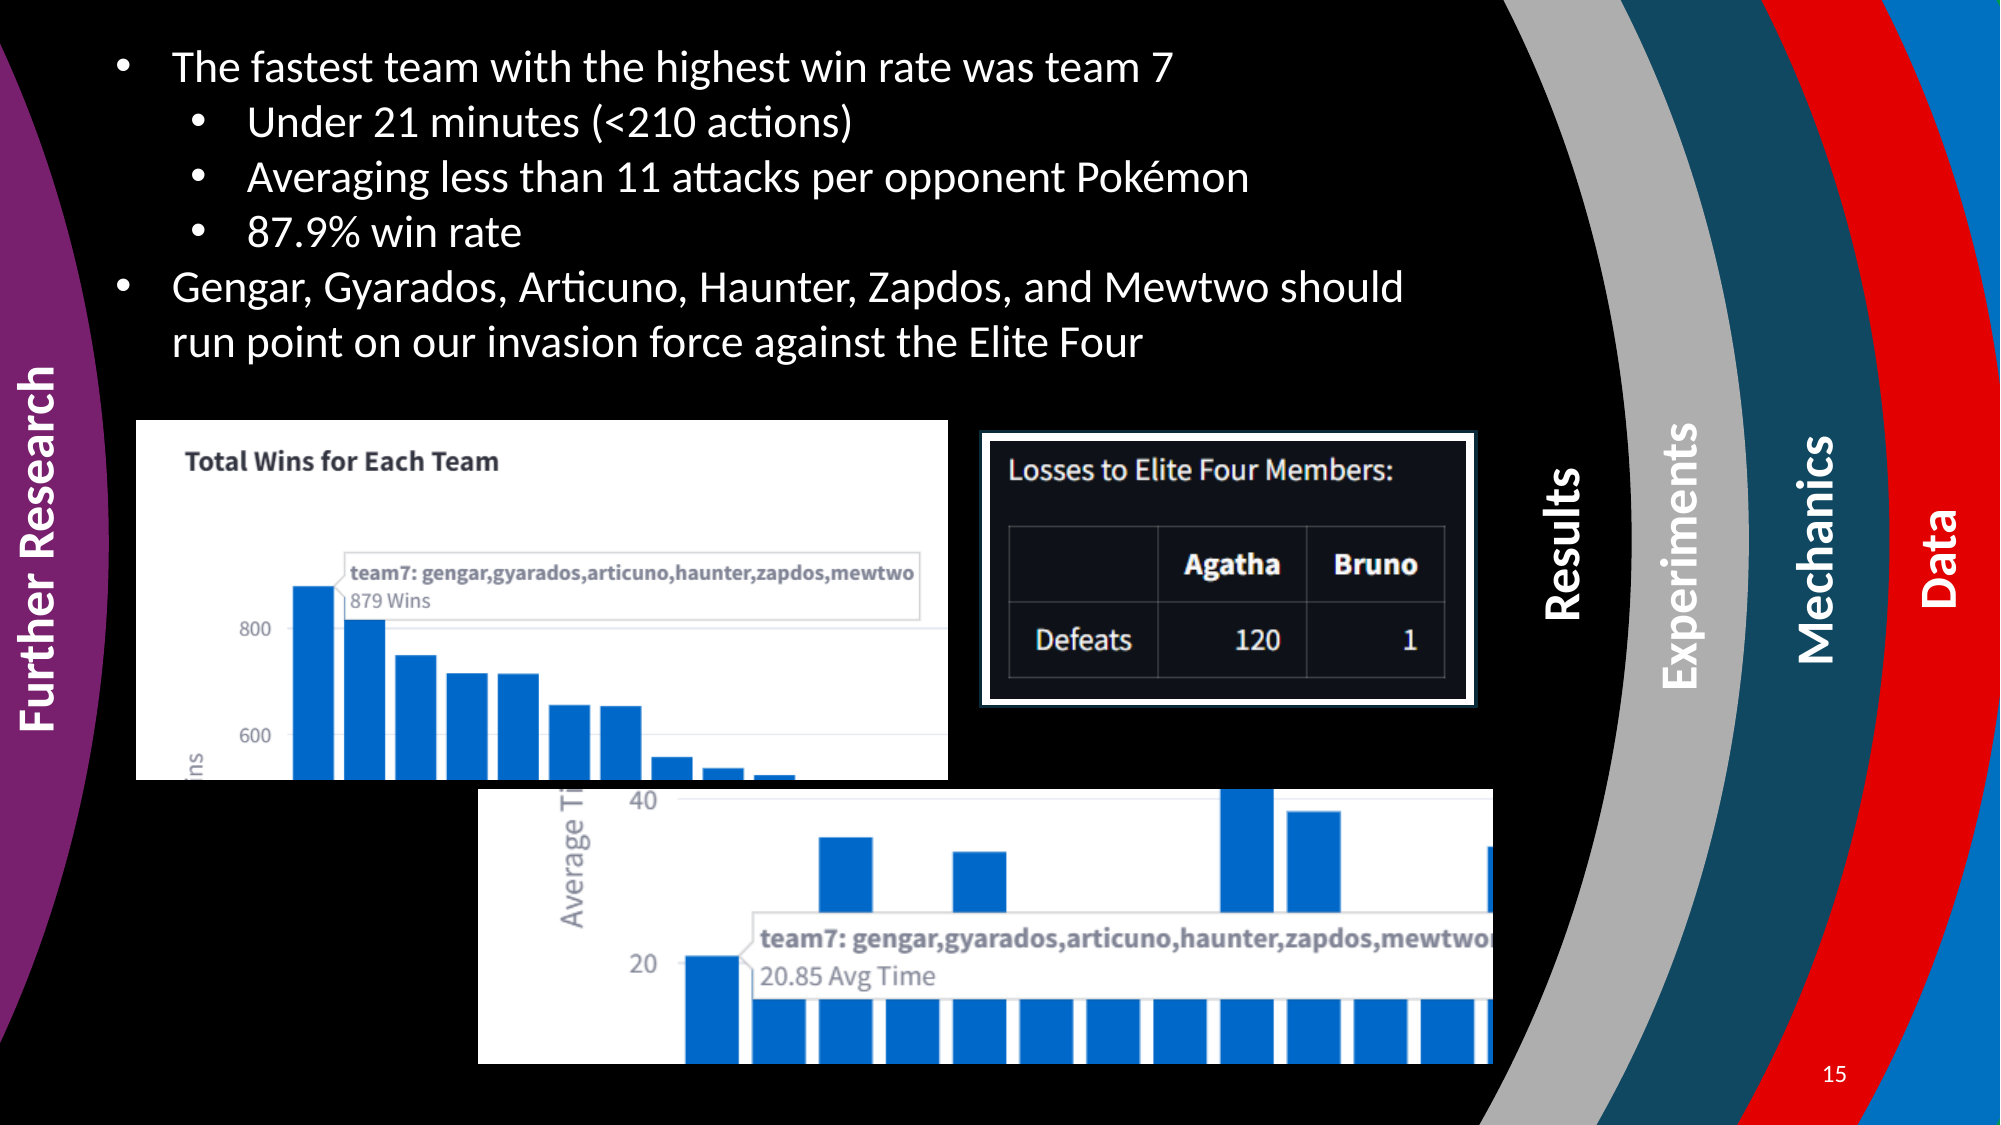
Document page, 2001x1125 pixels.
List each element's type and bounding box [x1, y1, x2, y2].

text_box [110, 0, 1633, 1125]
text_box [1633, 0, 1750, 1125]
text_box [0, 0, 110, 1125]
picture [989, 441, 1466, 699]
picture [477, 789, 1493, 1064]
picture [135, 420, 949, 781]
text_box [1890, 0, 2000, 1125]
text_box [1750, 0, 1890, 1125]
